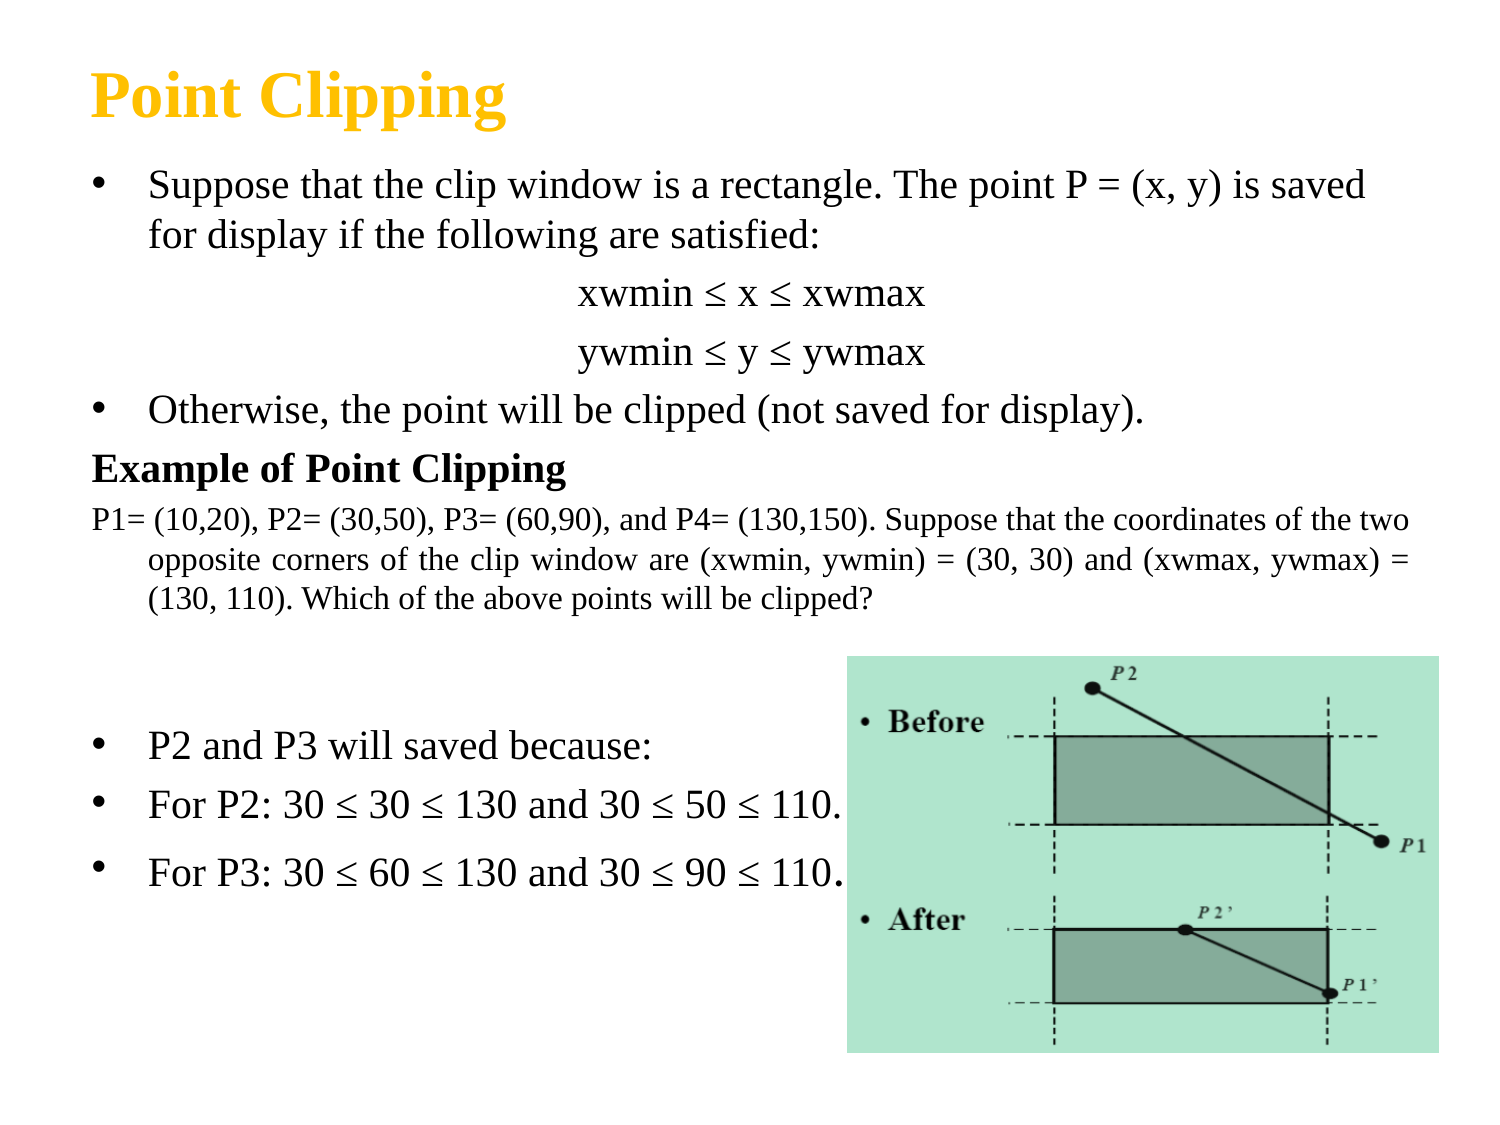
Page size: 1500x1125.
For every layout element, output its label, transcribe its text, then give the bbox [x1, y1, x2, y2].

title Point Clipping [75, 0, 526, 193]
picture [847, 656, 1439, 1053]
list Suppose that the clip window is a rectangle. The point P = (x, y) is saved for display if the following are satisfied: xwmin ≤ x ≤ xwmax ywmin ≤ y ≤ ywmax Otherwise, the point will be clipped (not saved for display). Example of Point Clipping P1= (10,20), P2= (30,50), P3= (60,90), and P4= (130,150). Suppose that the coordinates of the two opposite corners of the clip window are (xwmin, ywmin) = (30, 30) and (xwmax, ywmax) = (130, 110). Which of the above points will be clipped? P2 and P3 will saved because: For P2: 30 ≤ 30 ≤ 130 and 30 ≤ 50 ≤ 110. For P3: 30 ≤ 60 ≤ 130 and 30 ≤ 90 ≤ 110. [76, 149, 1427, 1071]
